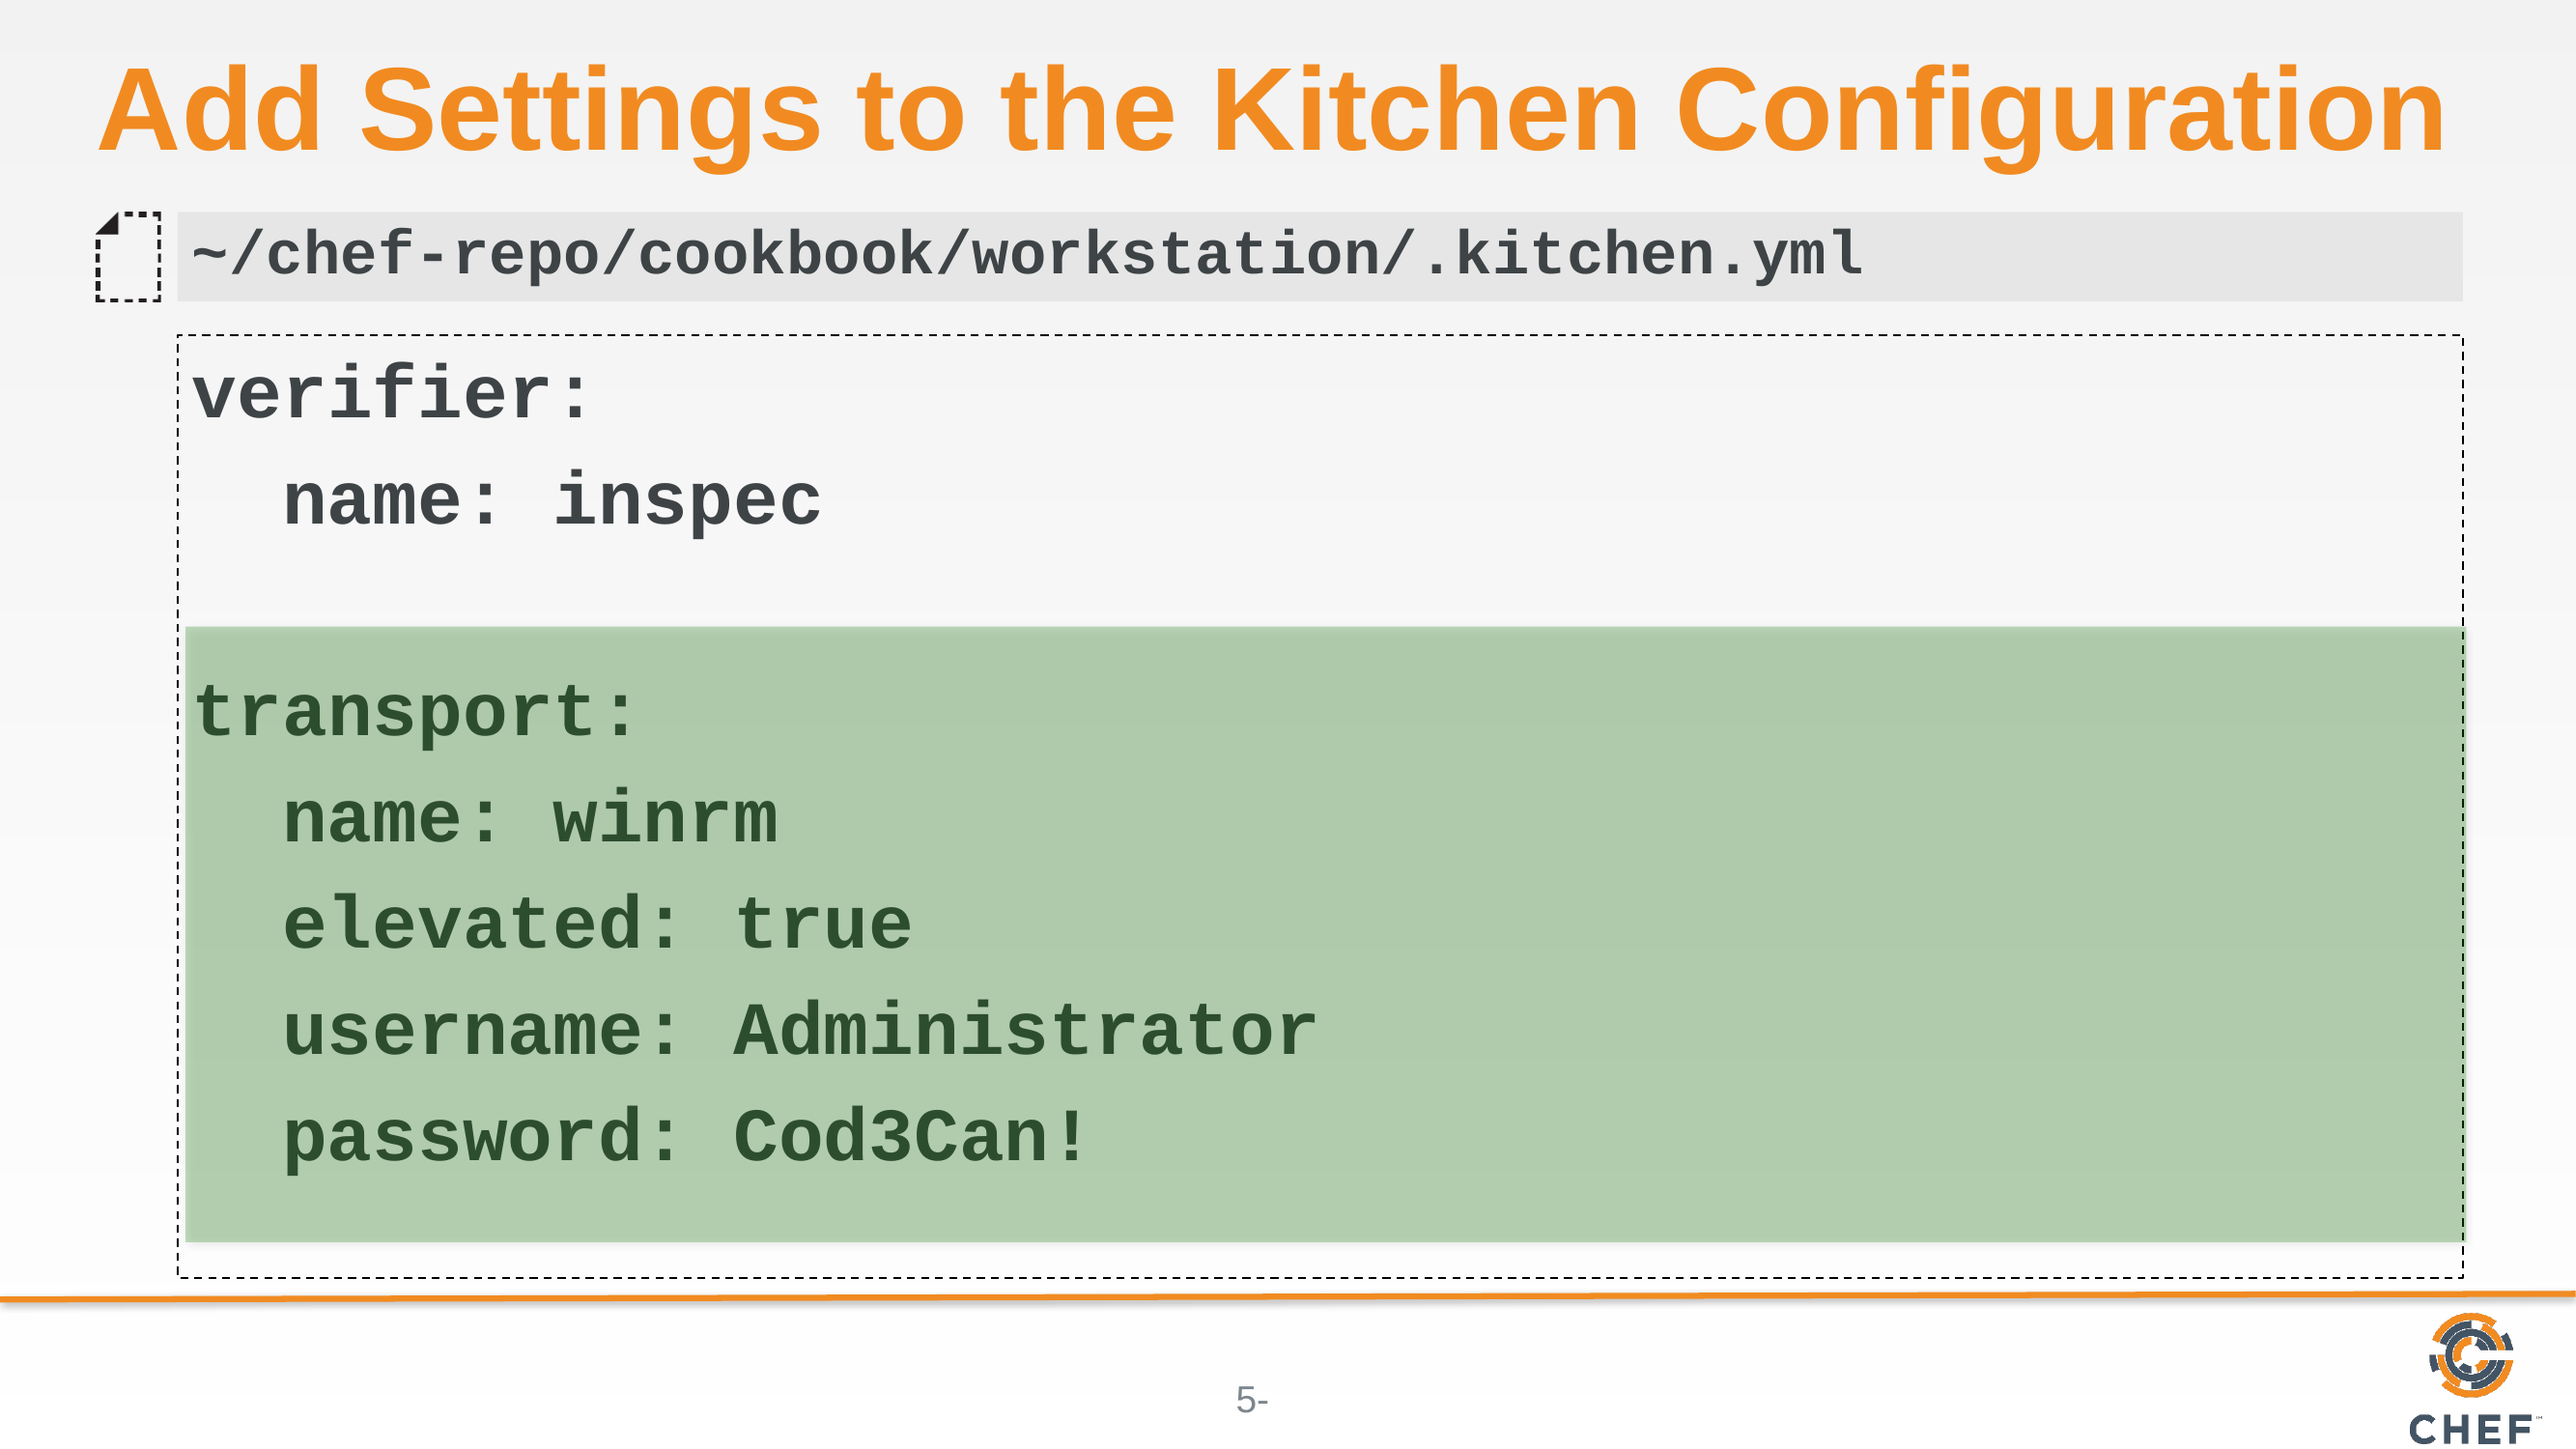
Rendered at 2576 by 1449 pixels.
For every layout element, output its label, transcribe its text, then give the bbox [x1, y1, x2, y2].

title Add Settings to the Kitchen Configuration [96, 48, 2463, 180]
picture [2399, 1297, 2550, 1449]
list verifier: name: inspec transport: name: winrm elevated: true username: Administrator password: Cod3Can! [177, 334, 2464, 1279]
list ~/chef-repo/cookbook/workstation/.kitchen.yml [177, 212, 2463, 302]
text_box [184, 626, 2467, 1243]
